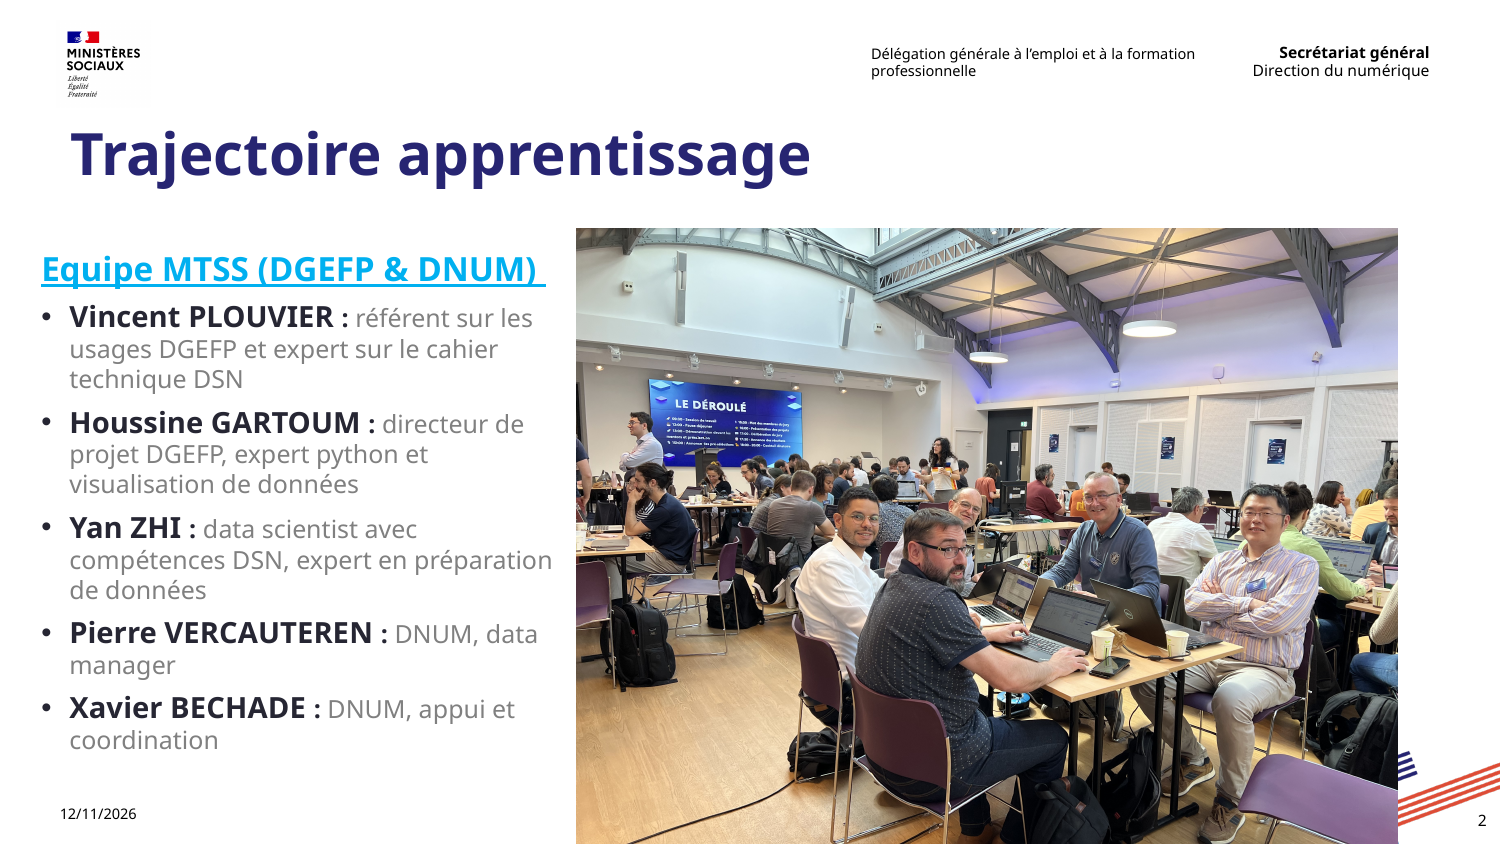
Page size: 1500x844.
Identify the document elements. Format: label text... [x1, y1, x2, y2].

text_box Délégation générale à l’emploi et à la formation professionnelle [856, 37, 1235, 126]
title Trajectoire apprentissage [53, 112, 1436, 201]
list Equipe MTSS (DGEFP & DNUM) Vincent PLOUVIER : référent sur les usages DGEFP et expert sur le cahier technique DSN Houssine GARTOUM : directeur de projet DGEFP, expert python et visualisation de données Yan ZHI : data scientist avec compétences DSN, expert en préparation de données Pierre VERCAUTEREN : DNUM, data manager Xavier BECHADE : DNUM, appui et coordination [26, 248, 571, 764]
picture [56, 20, 151, 108]
picture [576, 228, 1500, 844]
slide_number 2 [1401, 800, 1487, 844]
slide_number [59, 787, 252, 844]
